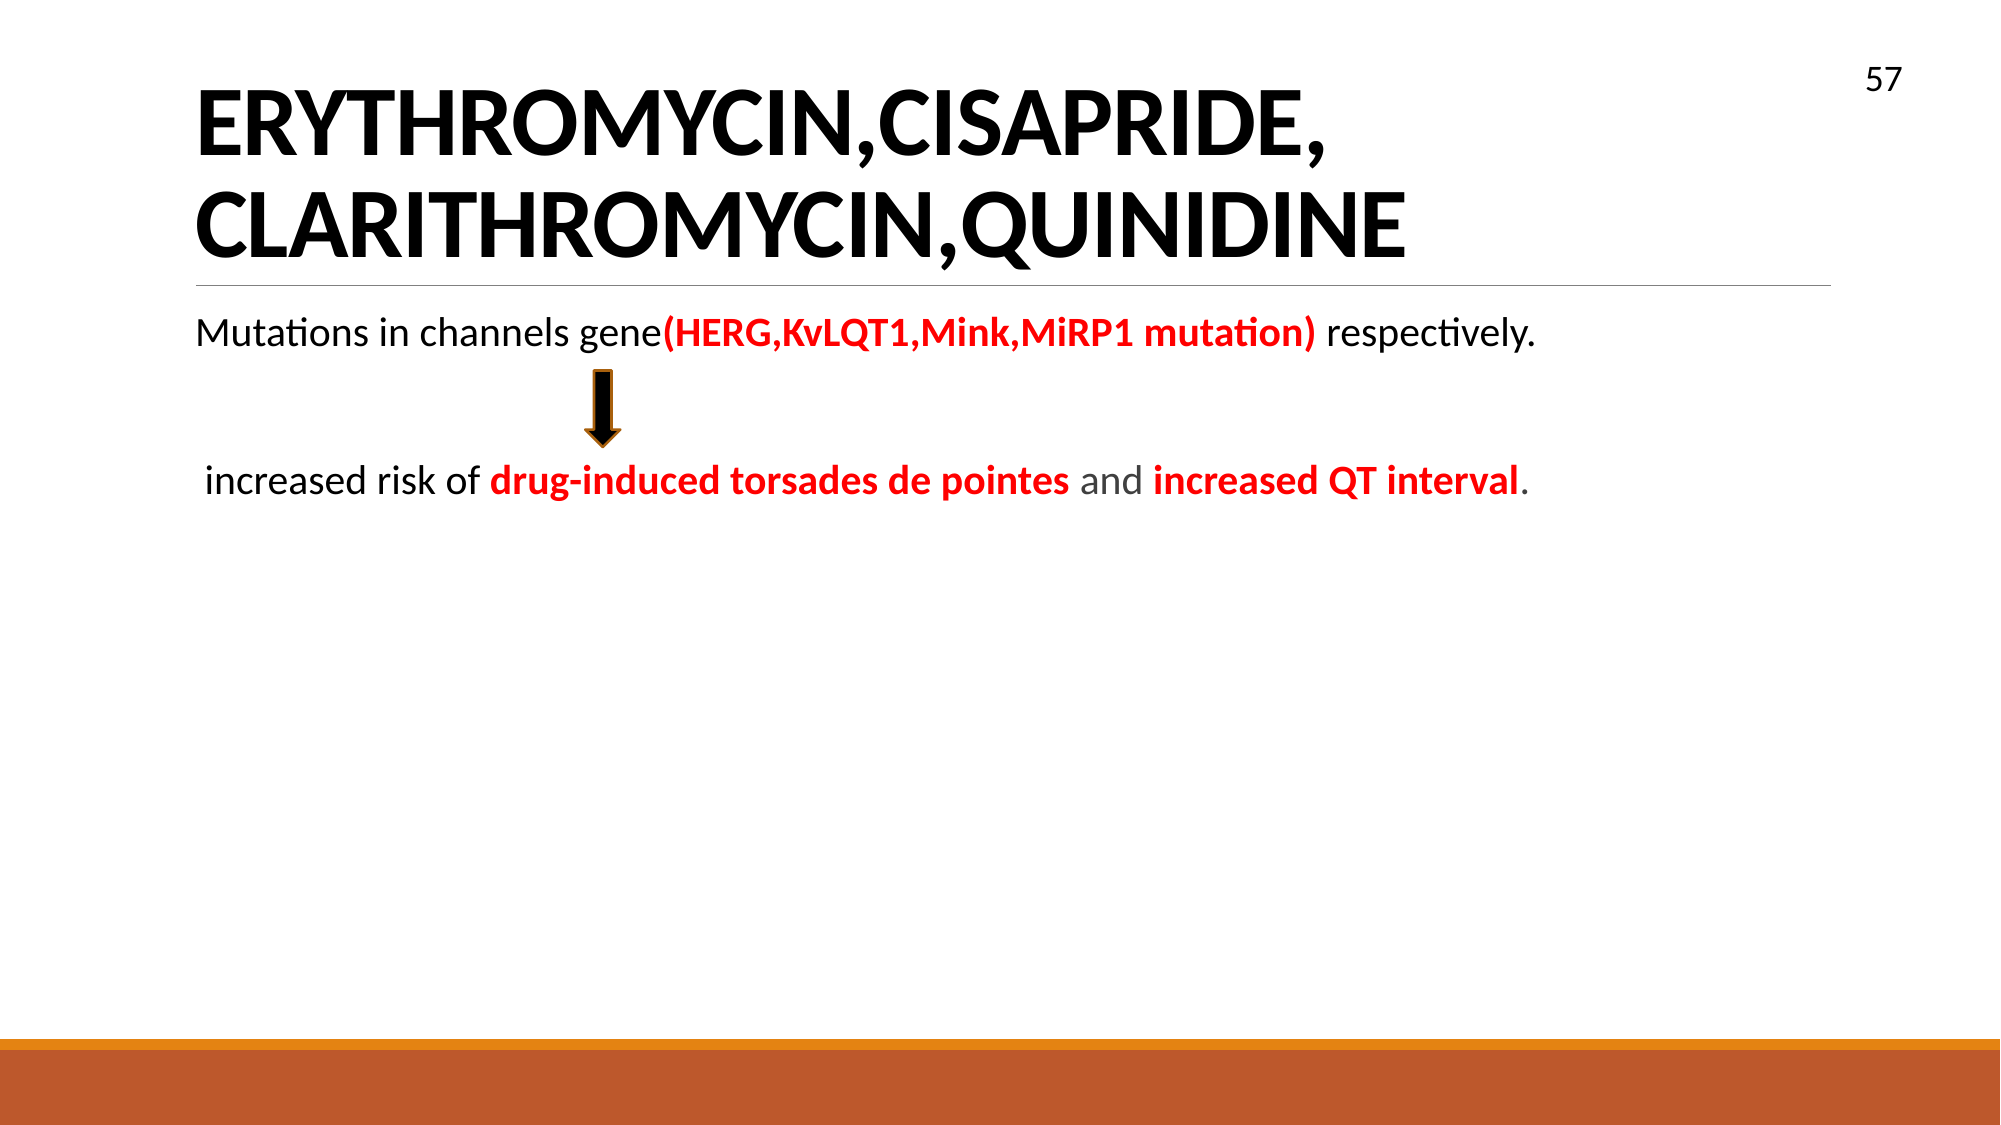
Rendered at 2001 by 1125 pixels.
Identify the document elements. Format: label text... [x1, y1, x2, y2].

text_box 57 [1849, 46, 2000, 107]
text_box [584, 369, 622, 449]
list Mutations in channels gene(HERG,KvLQT1,Mink,MiRP1 mutation) respectively. increased risk of drug-induced torsades de pointes and increased QT interval. [180, 302, 1830, 963]
title ERYTHROMYCIN,CISAPRIDE, CLARITHROMYCIN,QUINIDINE [180, 47, 1830, 285]
